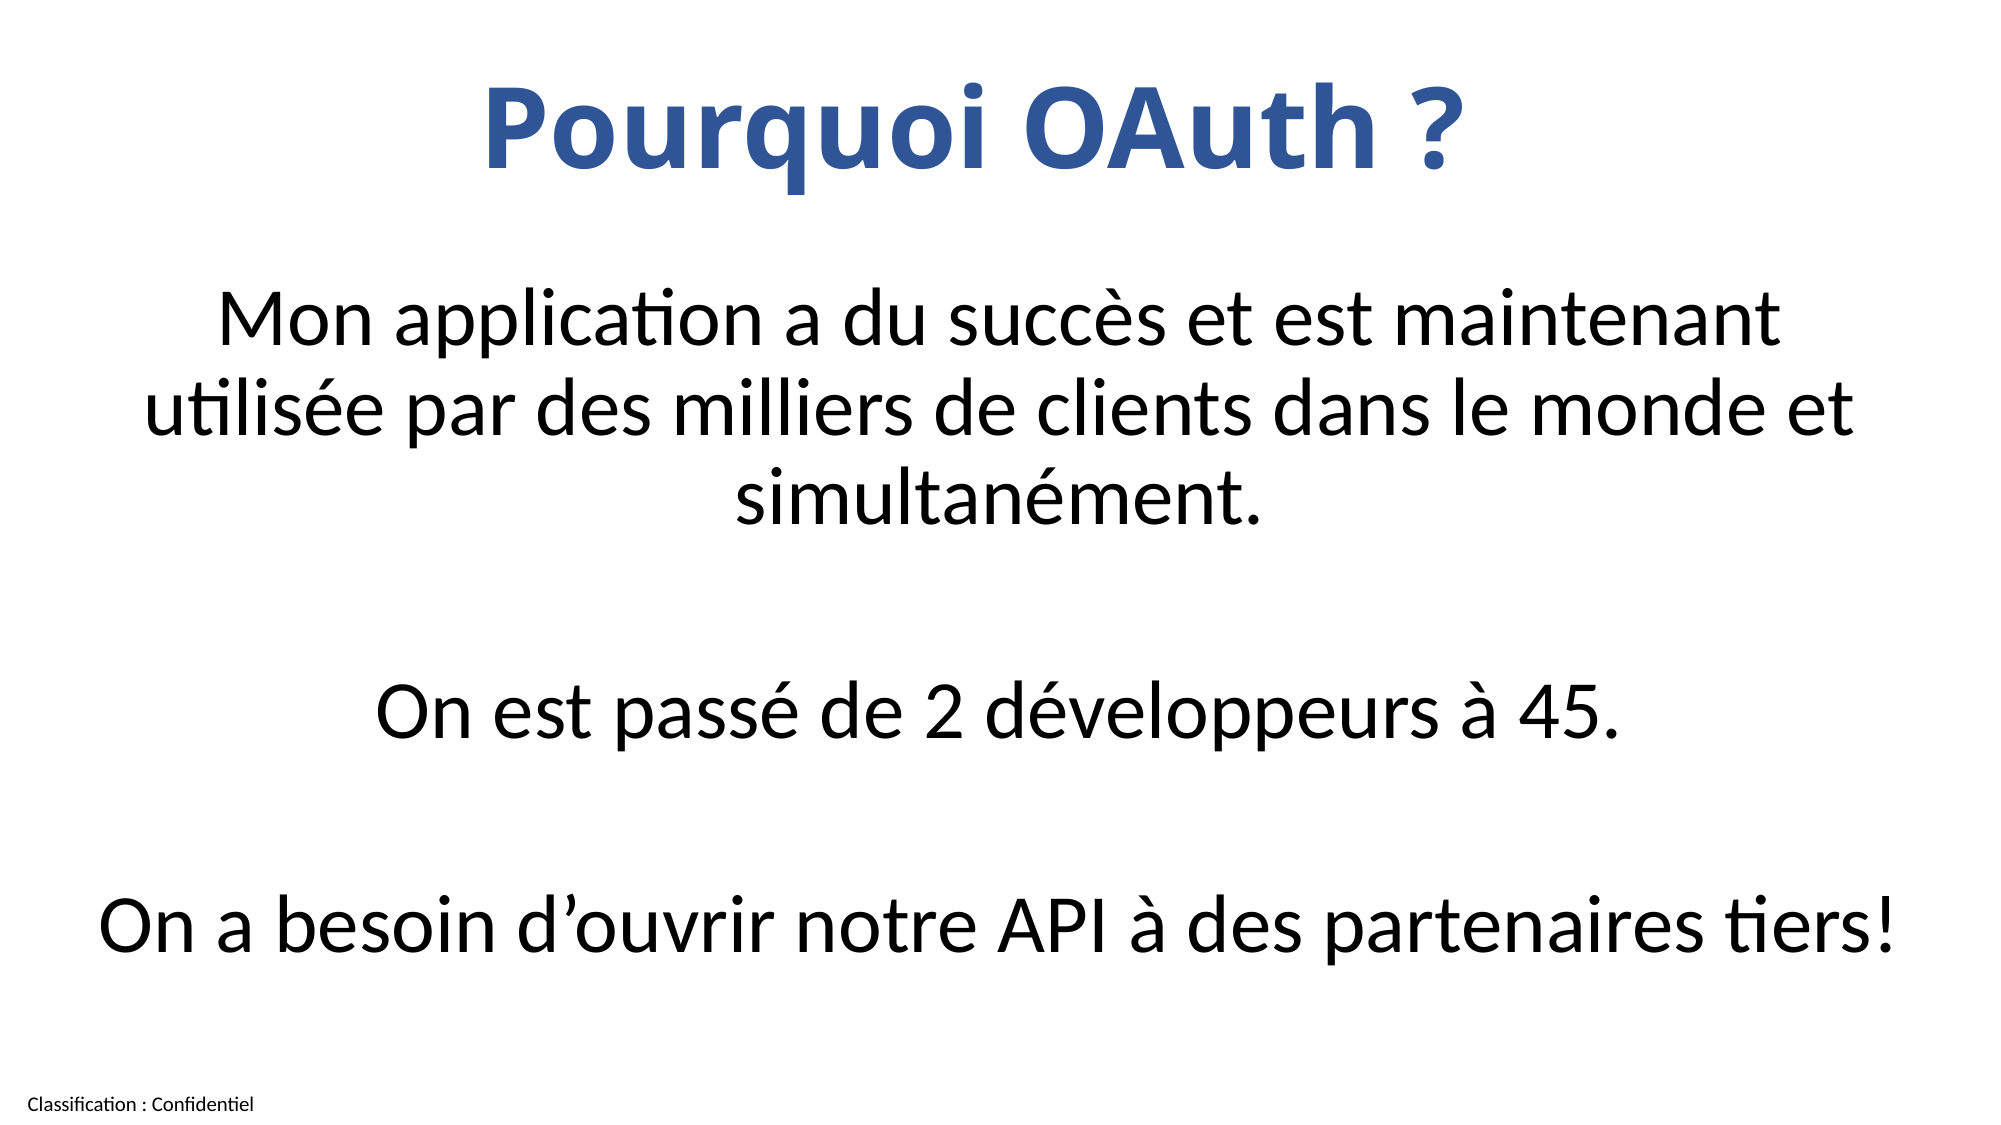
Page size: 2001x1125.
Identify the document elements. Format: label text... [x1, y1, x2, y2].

title Pourquoi OAuth ? [82, 23, 1863, 241]
list Mon application a du succès et est maintenant utilisée par des milliers de clients dans le monde et simultanément. On est passé de 2 développeurs à 45. On a besoin d’ouvrir notre API à des partenaires tiers! [82, 266, 1918, 1073]
